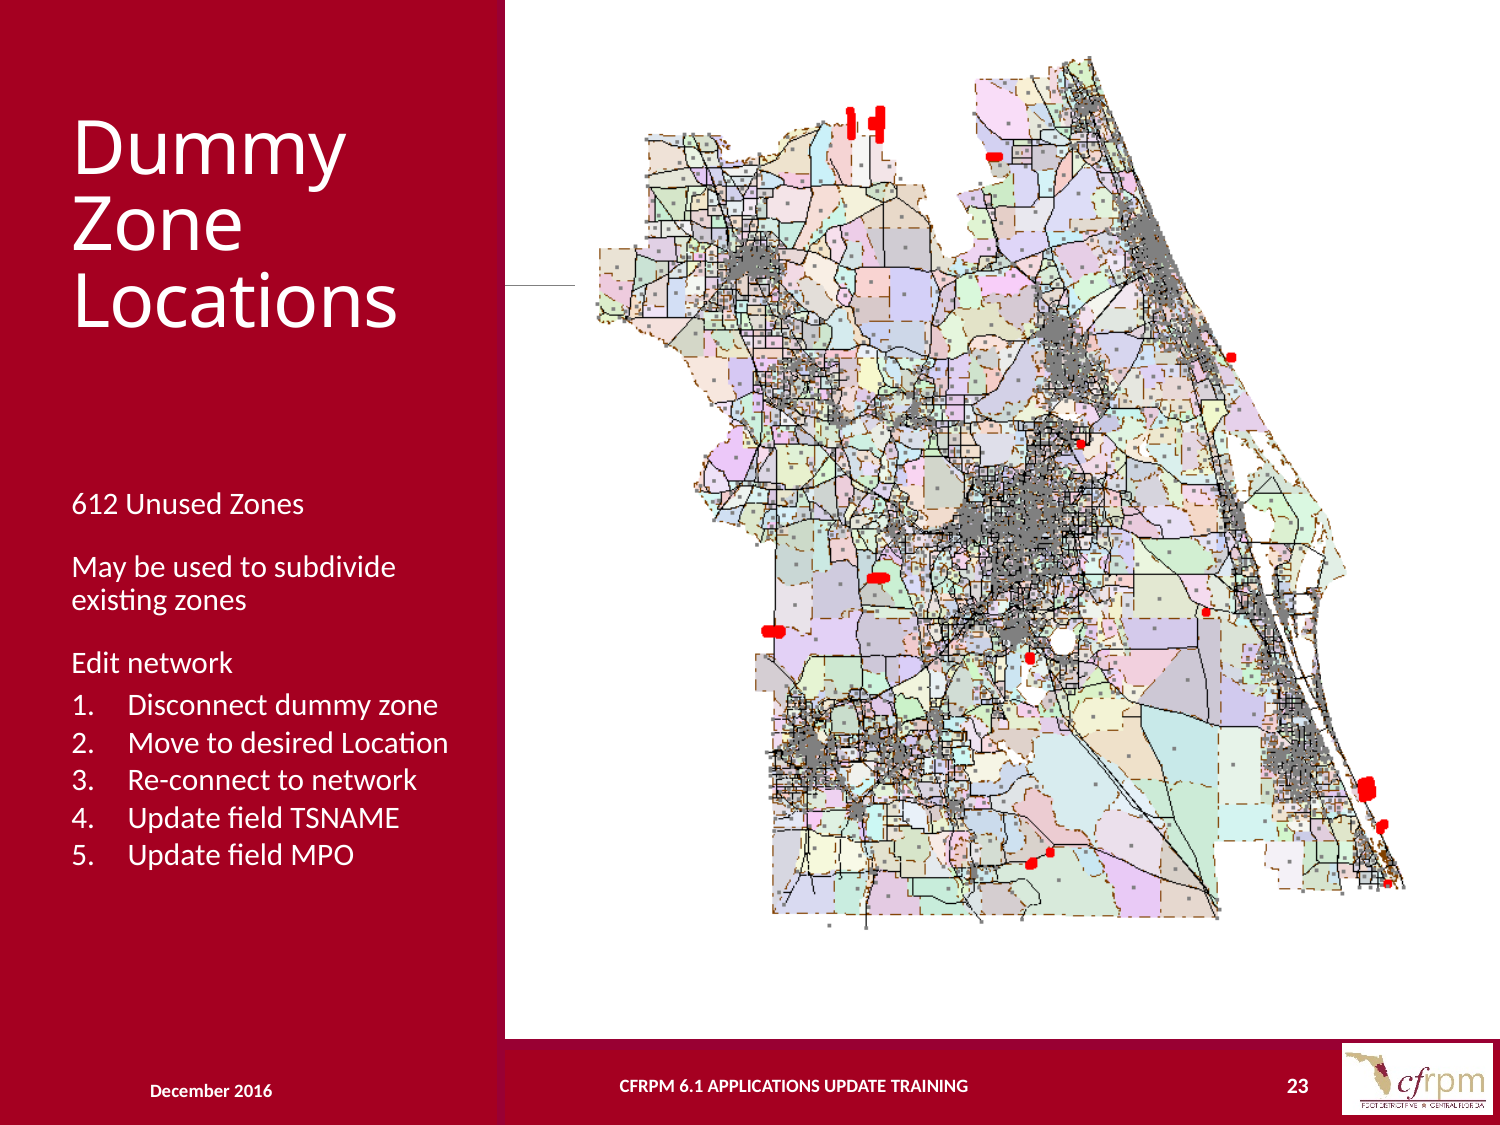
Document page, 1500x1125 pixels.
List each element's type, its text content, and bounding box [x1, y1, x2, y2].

title Dummy Zone Locations [56, 97, 451, 350]
list 612 Unused Zones May be used to subdivide existing zones Edit network Disconnect dummy zone Move to desired Location Re-connect to network Update field TSNAME Update field MPO [56, 479, 488, 1035]
footer CFRPM 6.1 Applications Update Training [497, 1055, 1091, 1115]
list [574, 55, 1447, 944]
slide_number 23 [1162, 1055, 1324, 1115]
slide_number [135, 1059, 440, 1120]
picture [1342, 1043, 1493, 1115]
